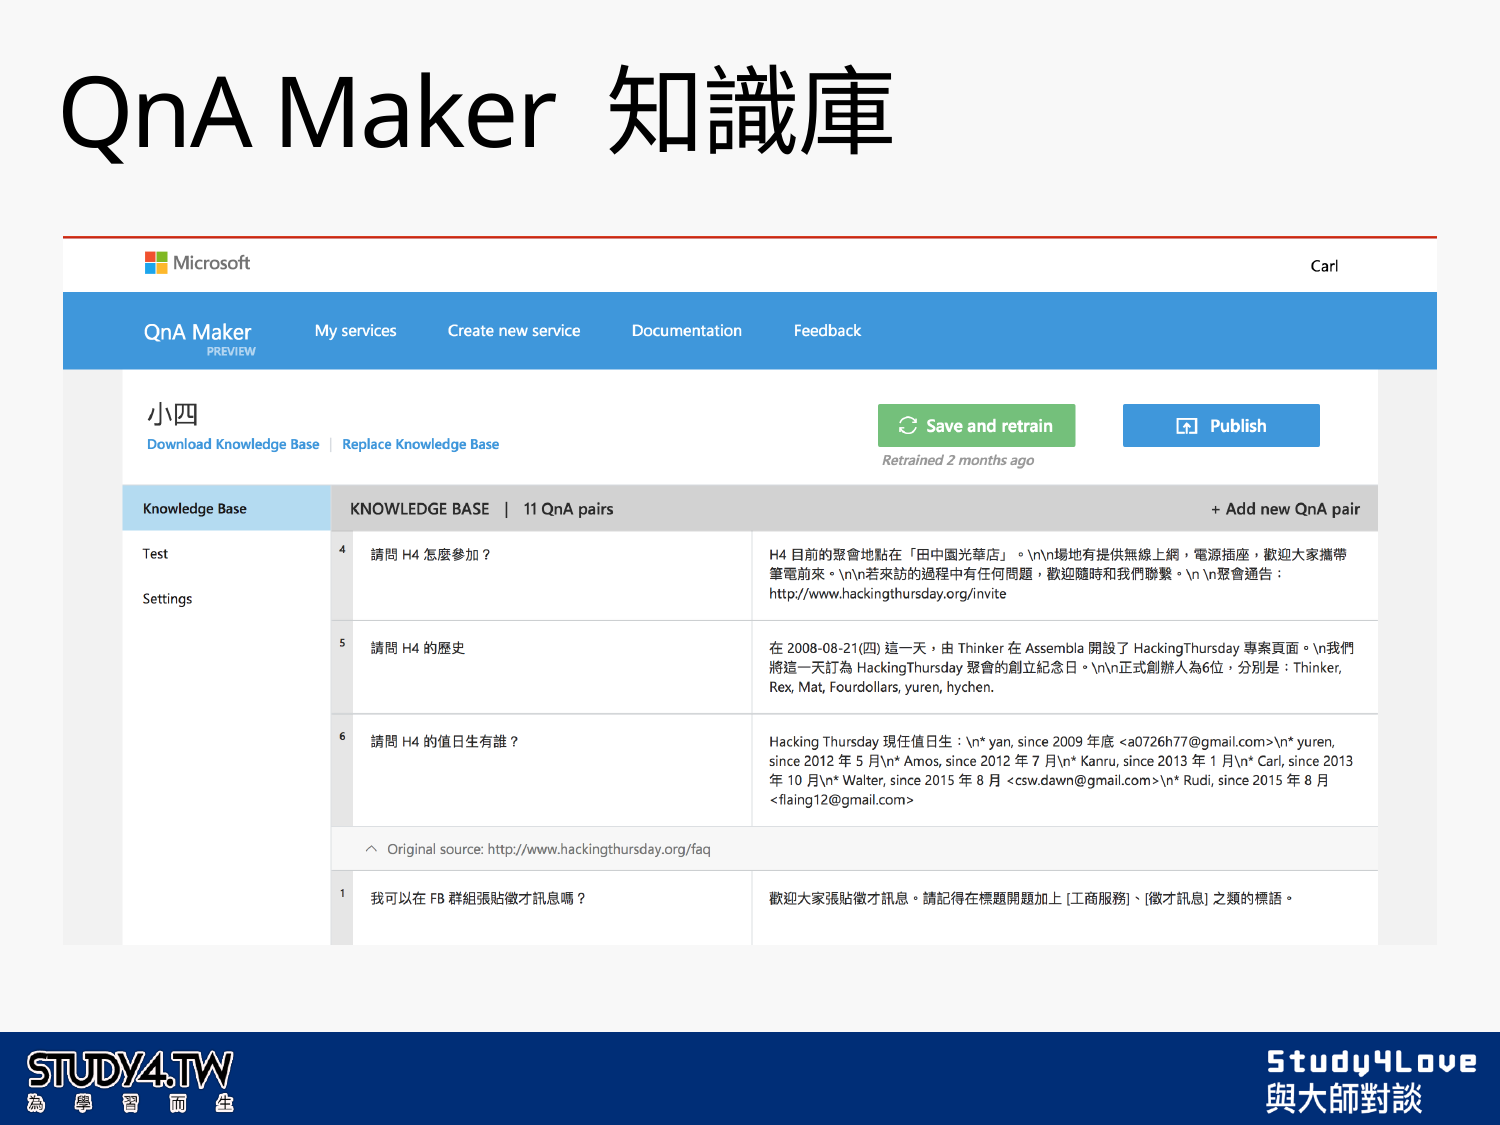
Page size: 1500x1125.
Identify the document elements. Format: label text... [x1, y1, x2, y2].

picture [19, 1040, 242, 1117]
picture [1258, 1039, 1481, 1122]
picture [63, 236, 1437, 945]
title QnA Maker 知識庫 [33, 47, 1468, 196]
